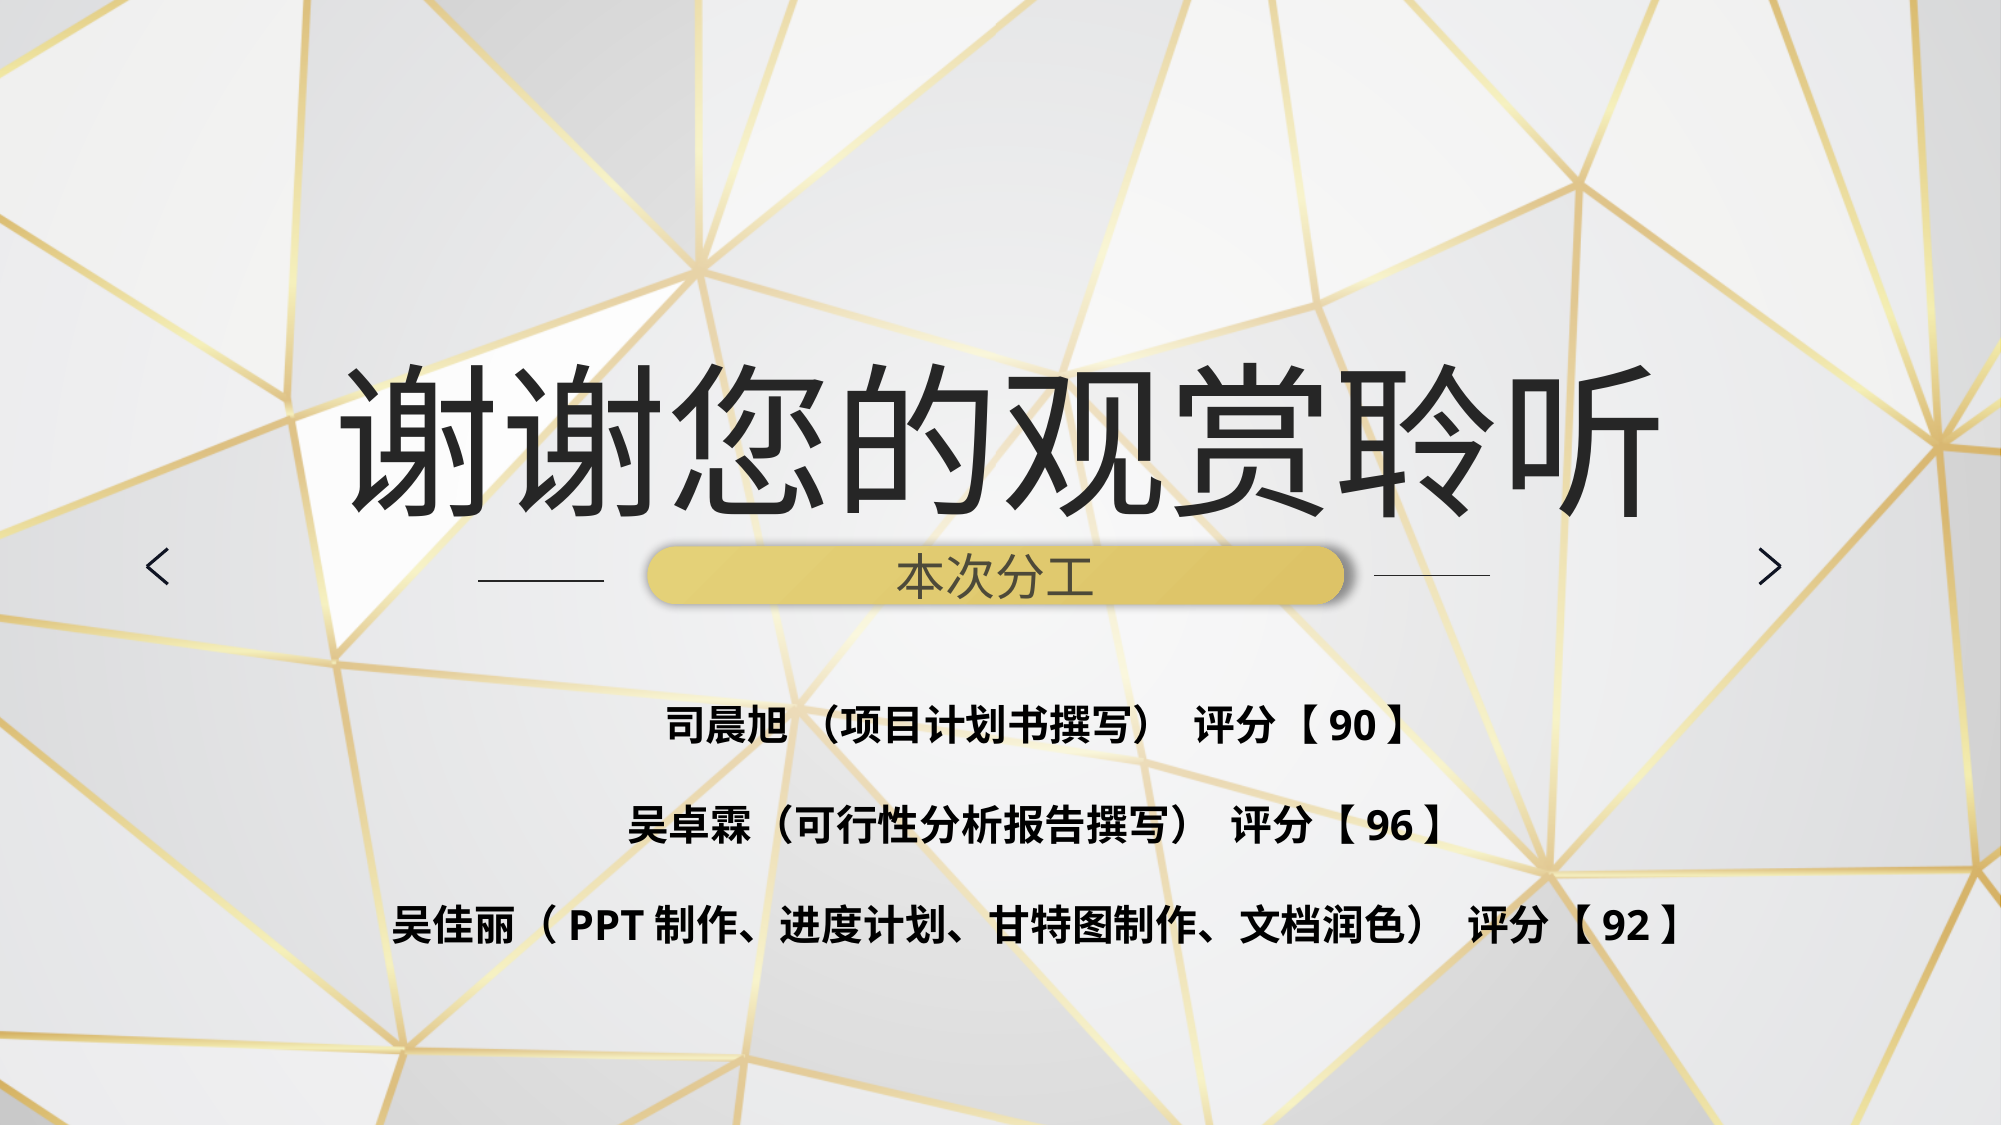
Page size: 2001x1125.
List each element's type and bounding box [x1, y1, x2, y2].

text_box [146, 546, 1781, 605]
picture [0, 0, 2001, 1125]
